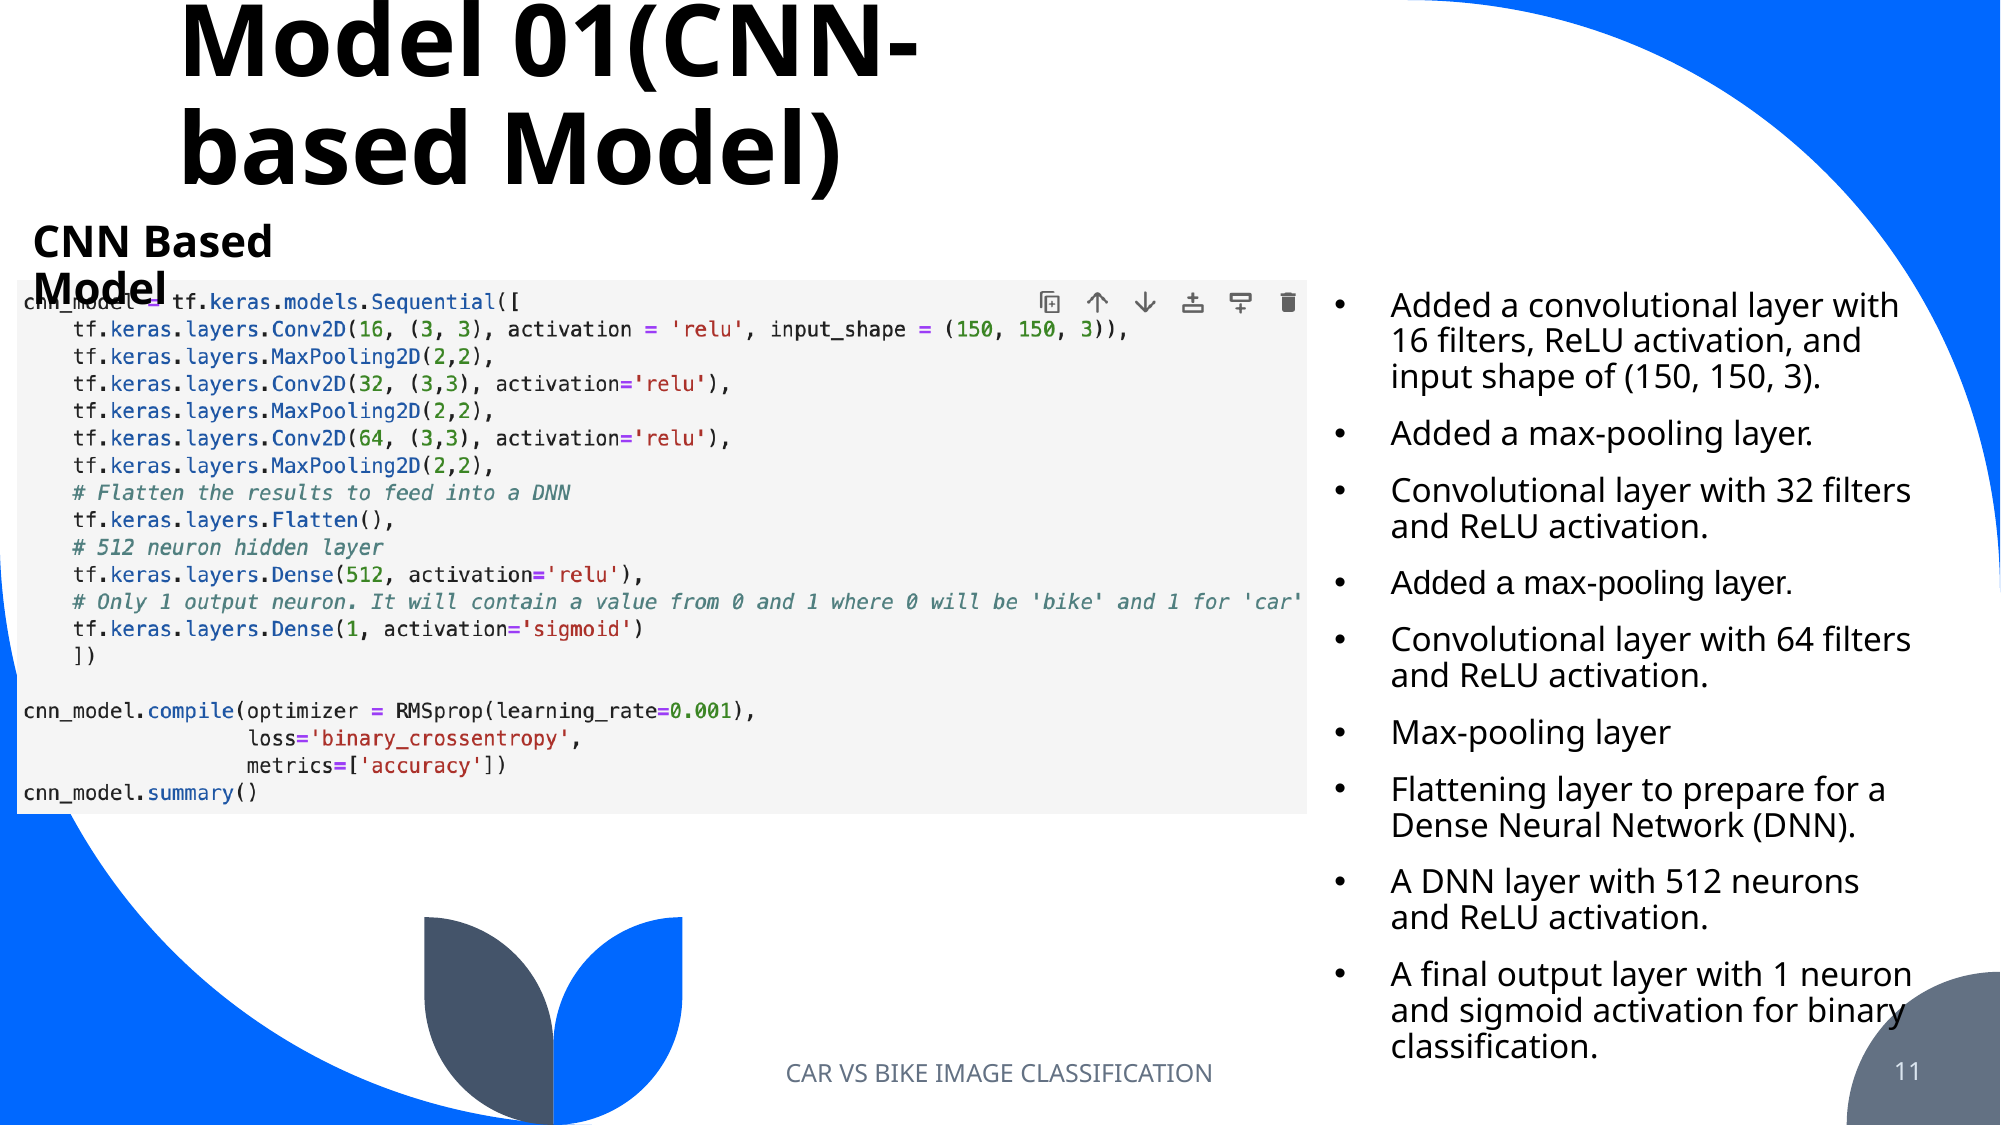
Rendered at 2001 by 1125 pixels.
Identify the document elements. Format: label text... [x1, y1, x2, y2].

footer CAR VS BIKE IMAGE CLASSIFICATION [662, 1042, 1338, 1103]
picture [17, 280, 1307, 814]
slide_number 11 [1665, 1042, 1938, 1103]
list Added a convolutional layer with 16 filters, ReLU activation, and input shape of (150, 150, 3). Added a max-pooling layer. Convolutional layer with 32 filters and ReLU activation. Added a max-pooling layer. Convolutional layer with 64 filters and ReLU activation. Max-pooling layer Flattening layer to prepare for a Dense Neural Network (DNN). A DNN layer with 512 neurons and ReLU activation. A final output layer with 1 neuron and sigmoid activation for binary classification. [1319, 280, 1937, 1102]
list CNN Based Model [17, 212, 404, 268]
title Applying Deep learning Model 01(CNN-based Model) [162, 10, 1506, 214]
